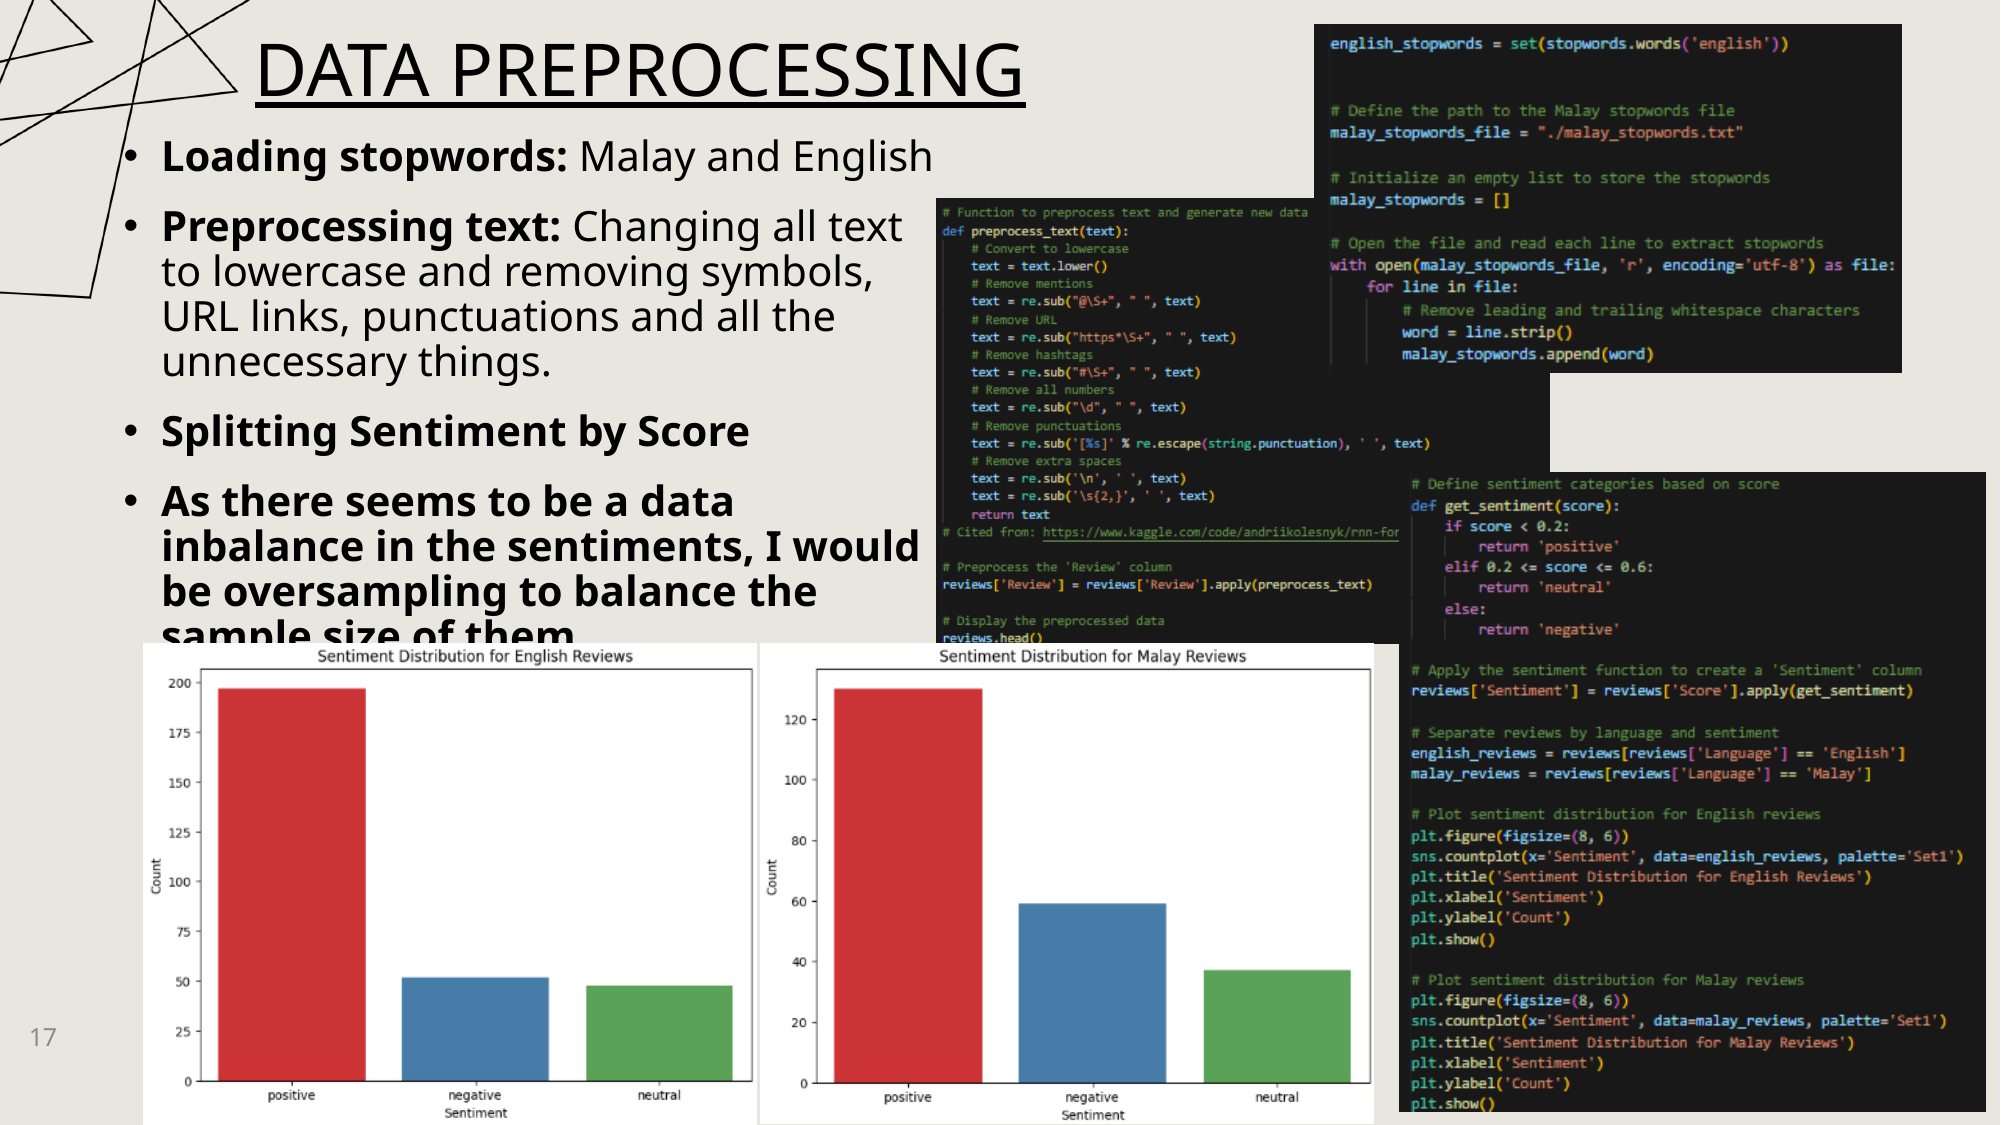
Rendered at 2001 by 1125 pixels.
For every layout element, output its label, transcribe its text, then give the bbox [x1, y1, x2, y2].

picture [0, 0, 274, 311]
picture [760, 24, 1986, 1124]
picture [143, 643, 757, 1125]
list Loading stopwords: Malay and English Preprocessing text: Changing all text to lowercase and removing symbols, URL links, punctuations and all the unnecessary things. Splitting Sentiment by Score As there seems to be a data inbalance in the sentiments, I would be oversampling to balance the sample size of them [108, 127, 959, 743]
slide_number 17 [13, 1014, 118, 1063]
text_box DATA PREPROCESSING [239, 16, 1074, 119]
